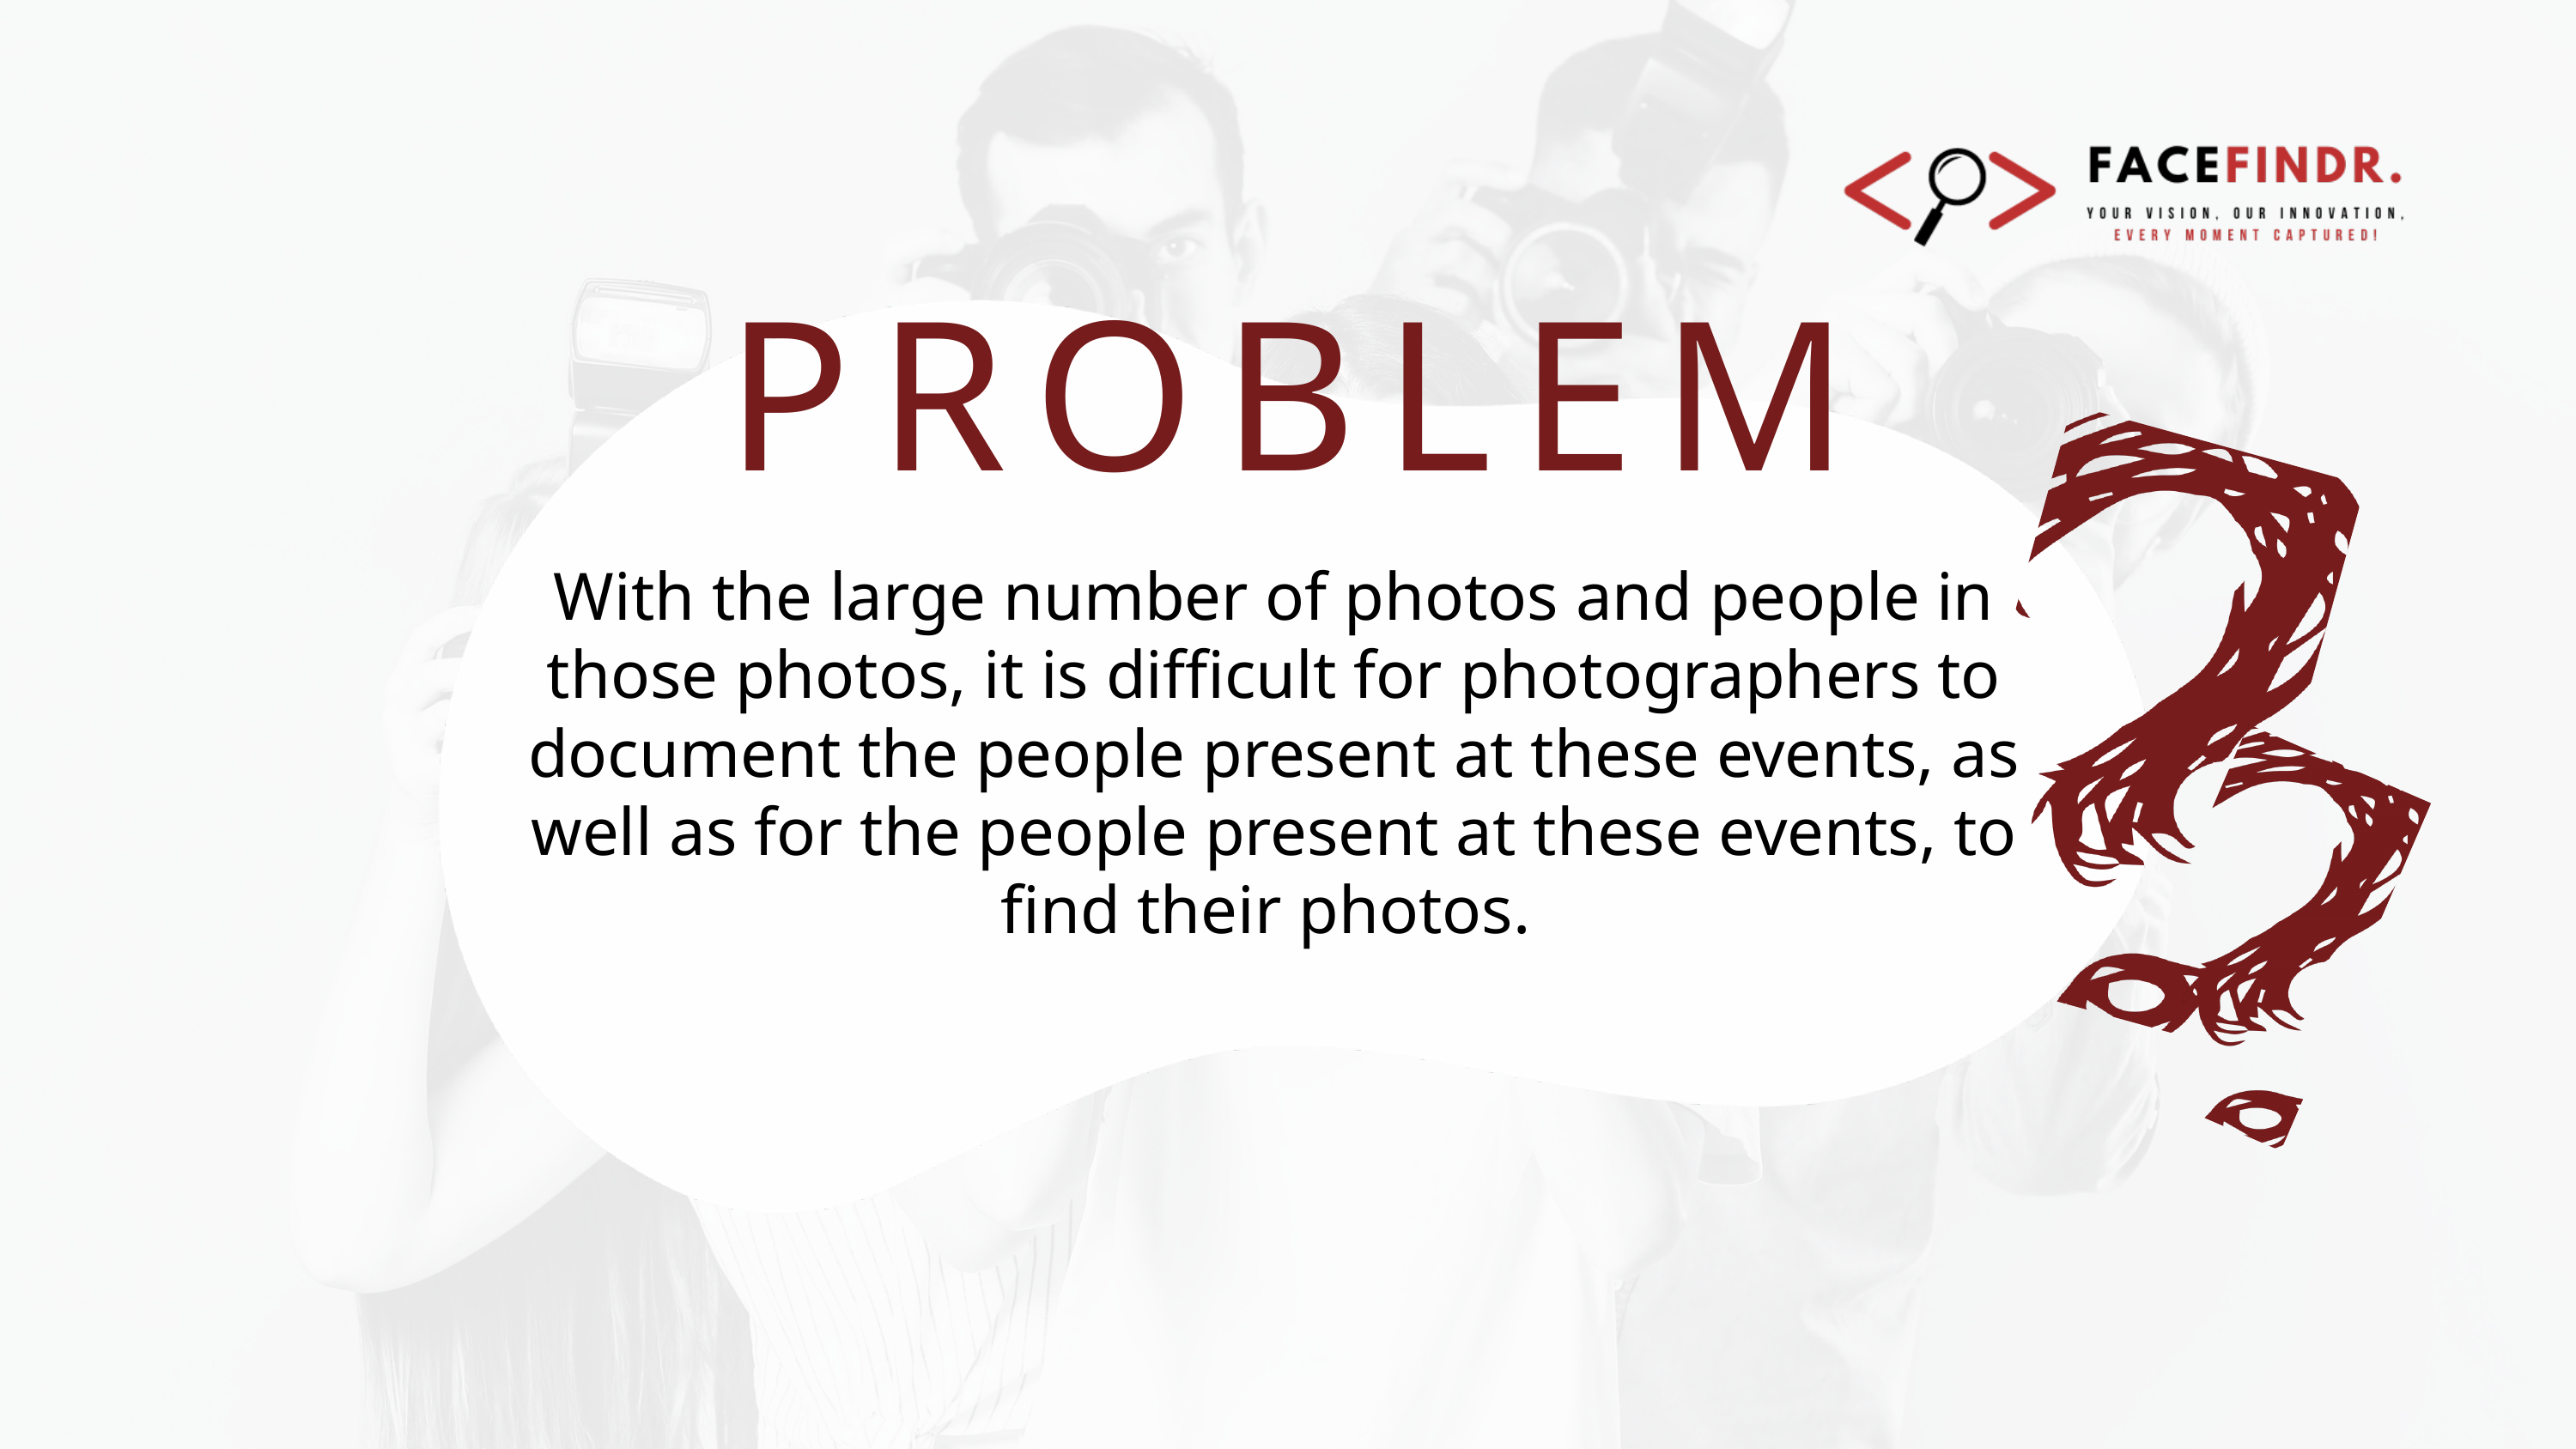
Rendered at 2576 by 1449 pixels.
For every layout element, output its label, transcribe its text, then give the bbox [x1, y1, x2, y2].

text_box PROBLEM [593, 221, 1983, 512]
text_box With the large number of photos and people in those photos, it is difficult for photographers to document the people present at these events, as well as for the people present at these events, to find their photos. [513, 555, 2036, 1227]
text_box [1918, 404, 2366, 1019]
text_box [2098, 724, 2432, 1151]
text_box [386, 226, 2190, 1222]
text_box [1827, 111, 2432, 258]
text_box [0, 0, 2576, 1449]
